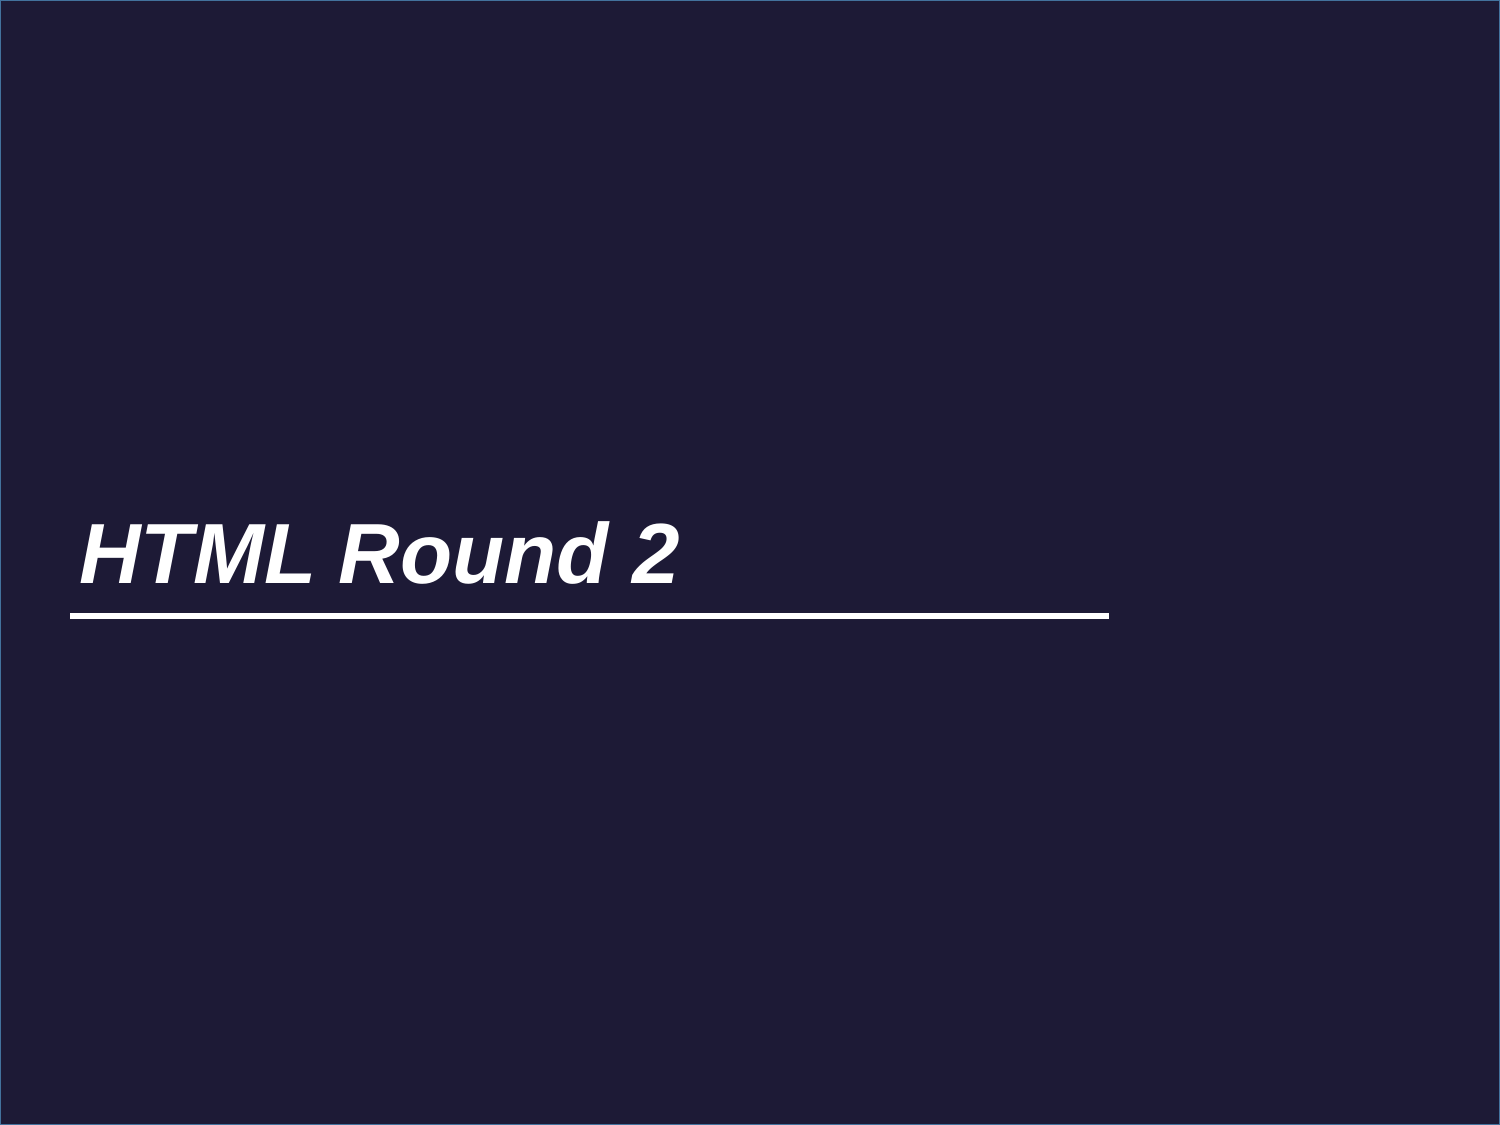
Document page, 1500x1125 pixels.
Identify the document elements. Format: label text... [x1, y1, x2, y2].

title HTML Round 2 [64, 484, 1415, 628]
